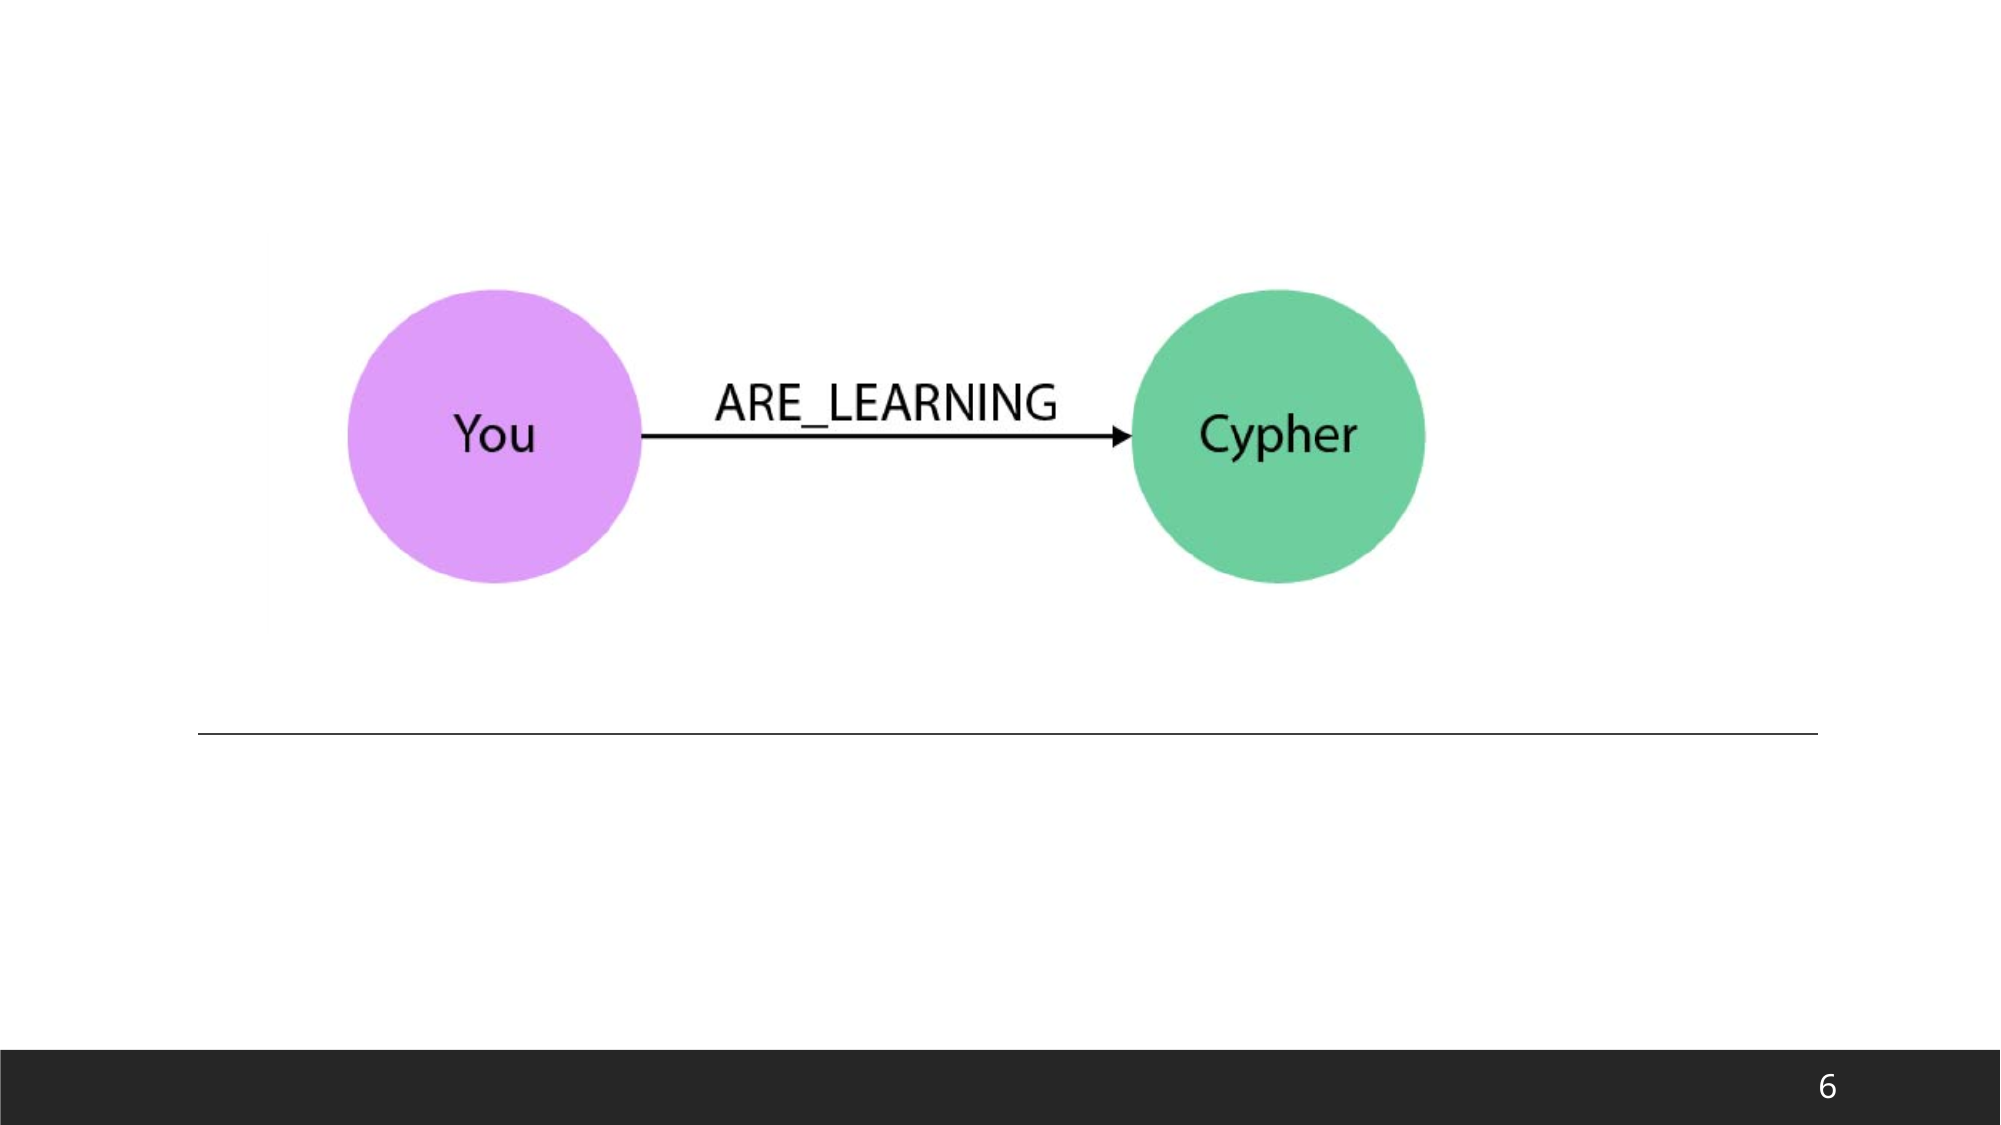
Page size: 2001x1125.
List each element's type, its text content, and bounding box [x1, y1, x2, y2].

picture [267, 232, 1477, 635]
slide_number 6 [1803, 1057, 1932, 1118]
